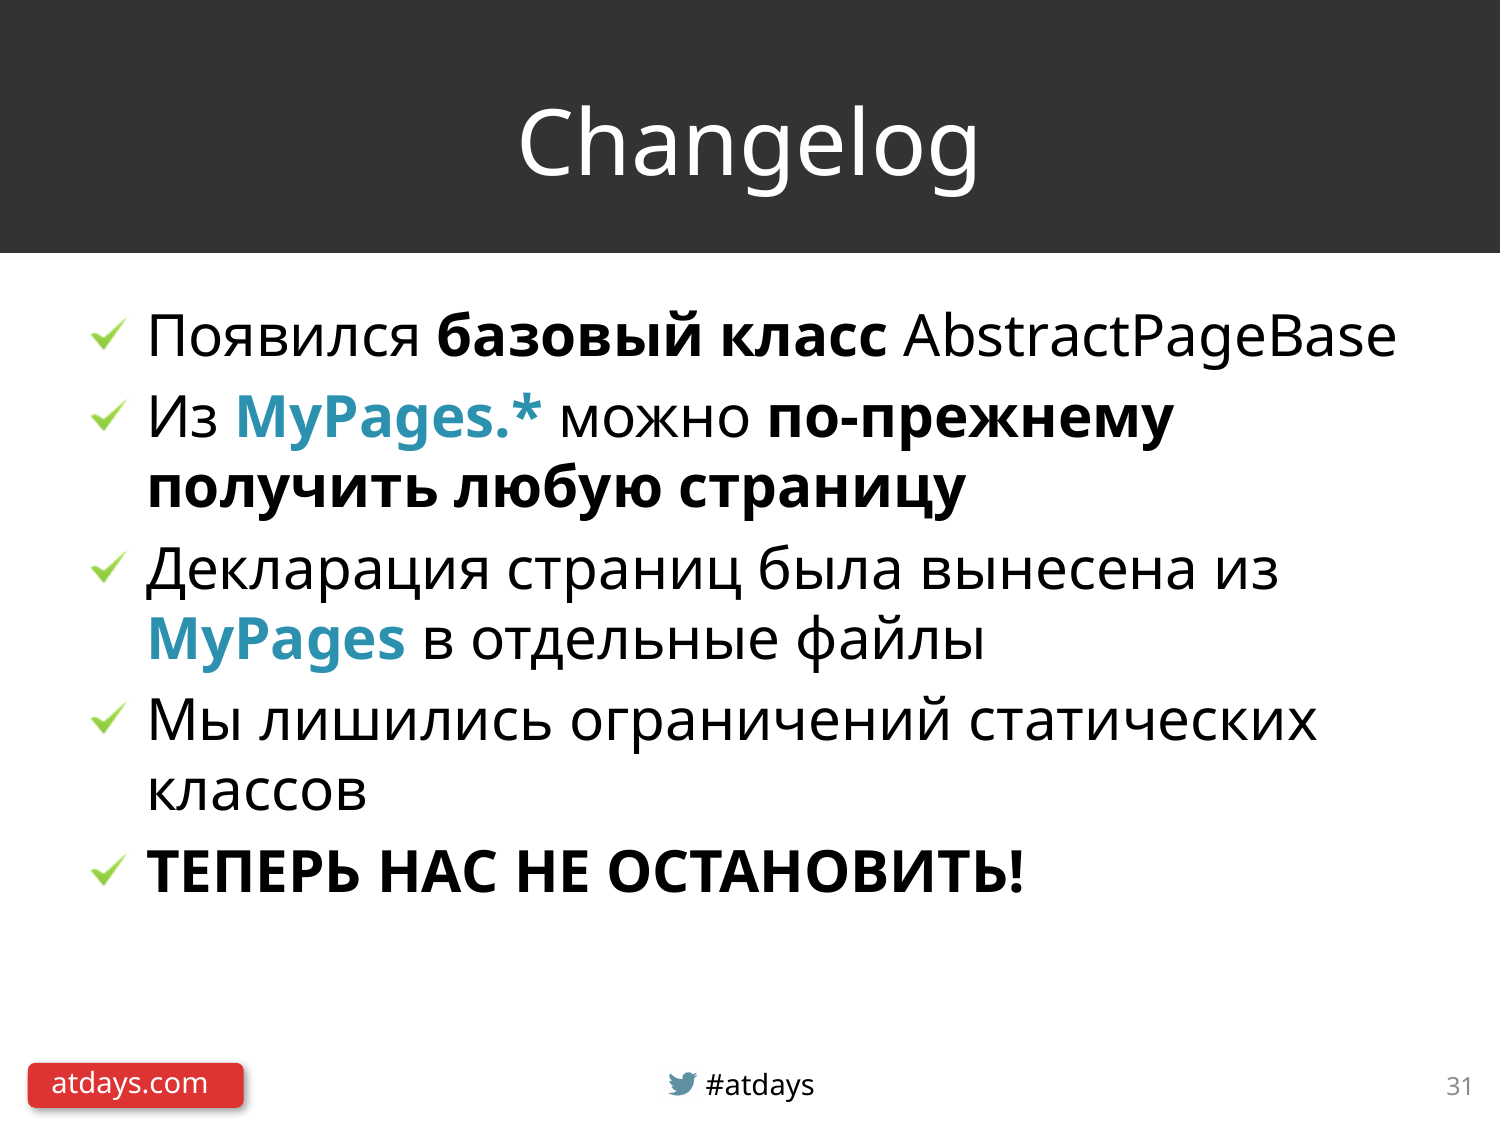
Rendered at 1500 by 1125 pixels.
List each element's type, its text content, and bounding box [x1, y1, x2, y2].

picture [89, 696, 131, 738]
picture [662, 1063, 703, 1104]
title Changelog [75, 45, 1425, 233]
picture [89, 394, 131, 435]
slide_number 31 [1139, 1057, 1490, 1118]
text_box Появился базовый класс AbstractPageBase Из MyPages.* можно по-прежнему получить любую страницу Декларация страниц была вынесена из MyPages в отдельные файлы Мы лишились ограничений статических классов ТЕПЕРЬ НАС НЕ ОСТАНОВИТЬ! [74, 290, 1425, 1034]
picture [89, 545, 131, 587]
picture [89, 848, 131, 890]
picture [89, 312, 131, 354]
